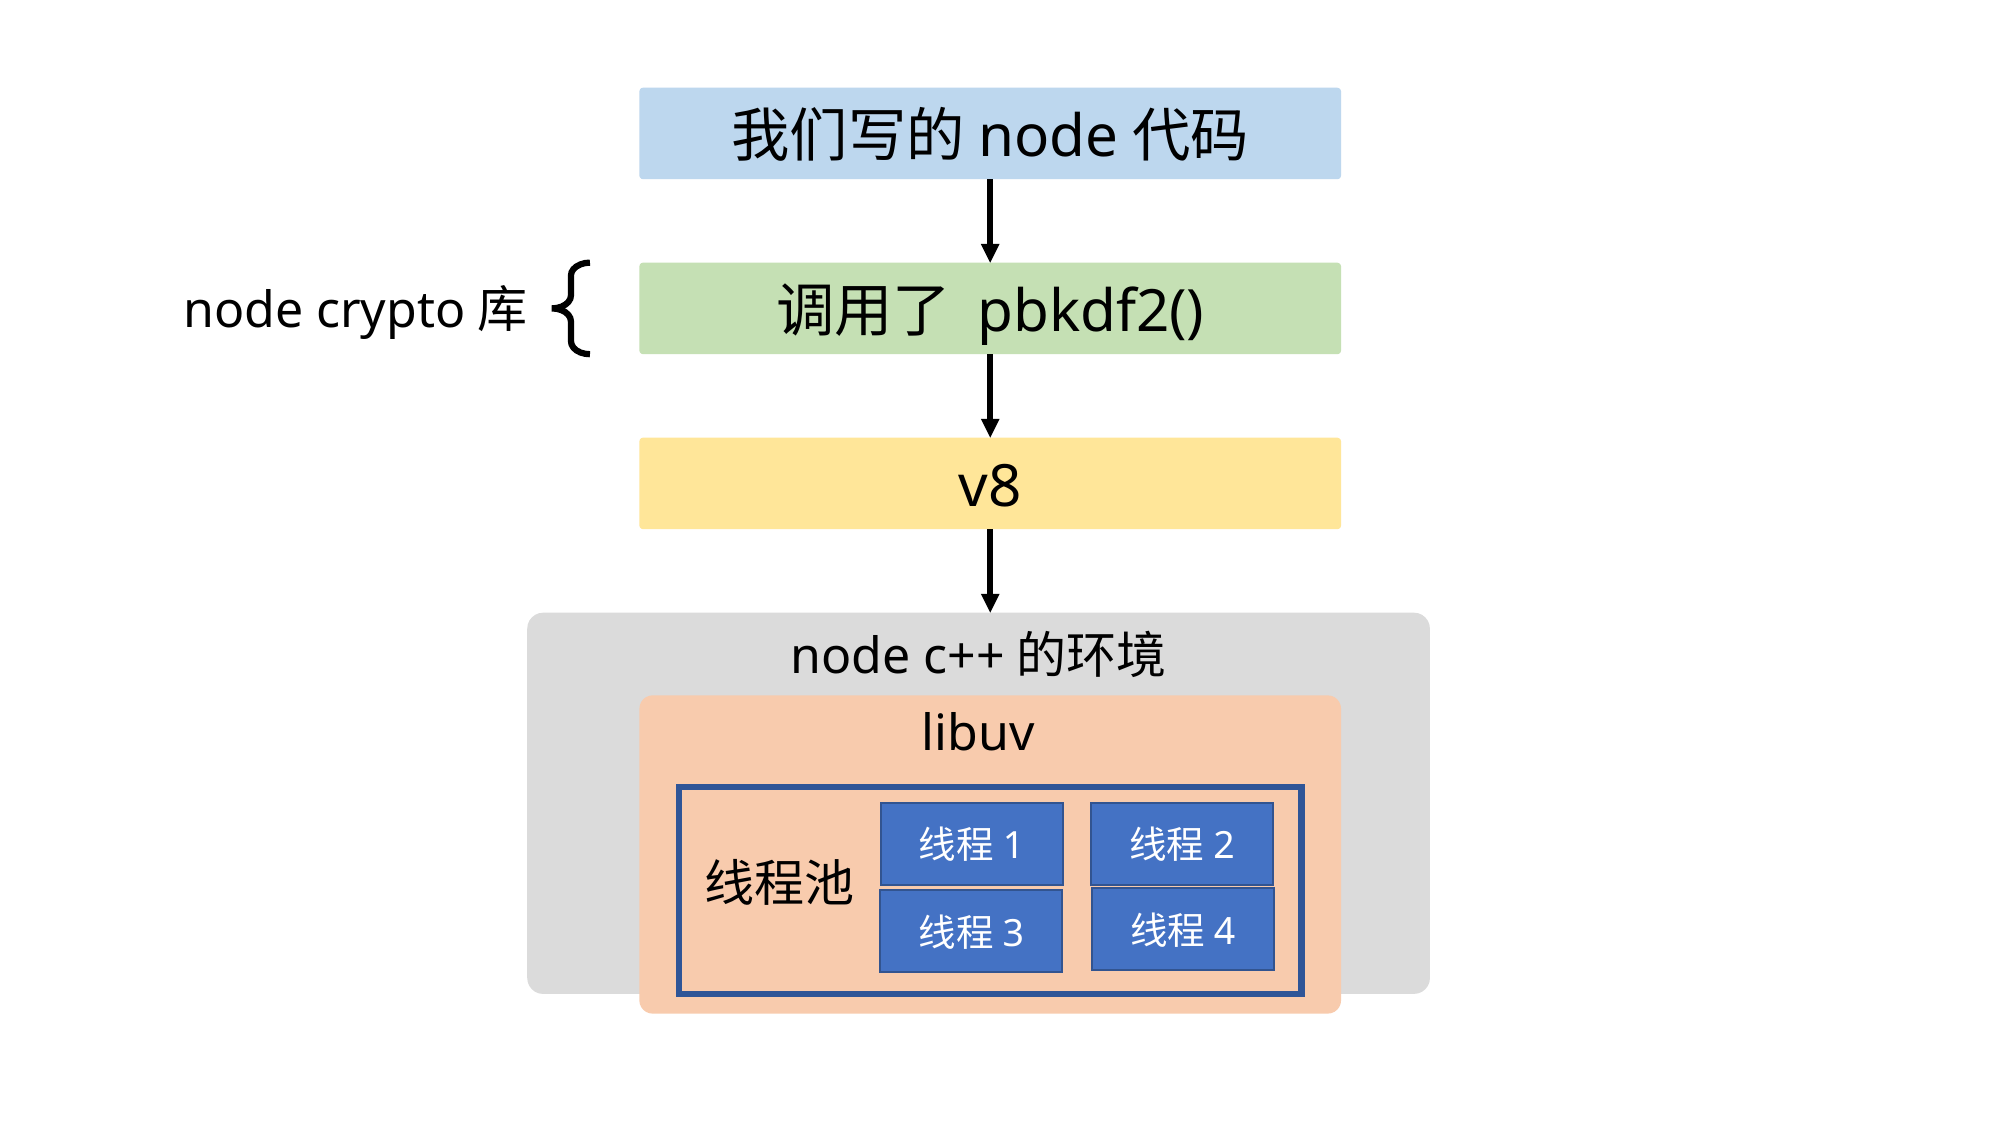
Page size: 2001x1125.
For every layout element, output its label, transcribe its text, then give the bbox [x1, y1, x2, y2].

text_box 线程3 [879, 889, 1063, 973]
text_box 线程1 [880, 802, 1064, 886]
text_box libuv [907, 693, 1050, 769]
text_box 线程池 [689, 843, 870, 919]
text_box [638, 694, 1343, 1015]
text_box [526, 611, 1431, 995]
text_box 线程4 [1091, 887, 1275, 971]
text_box [678, 786, 1303, 995]
text_box node crypto库 [168, 270, 543, 346]
text_box v8 [638, 436, 1343, 531]
text_box 调用了 pbkdf2() [638, 261, 1343, 356]
text_box 我们写的node代码 [638, 86, 1343, 181]
text_box node c++的环境 [775, 616, 1182, 691]
text_box 线程2 [1090, 802, 1274, 886]
text_box [551, 262, 591, 355]
